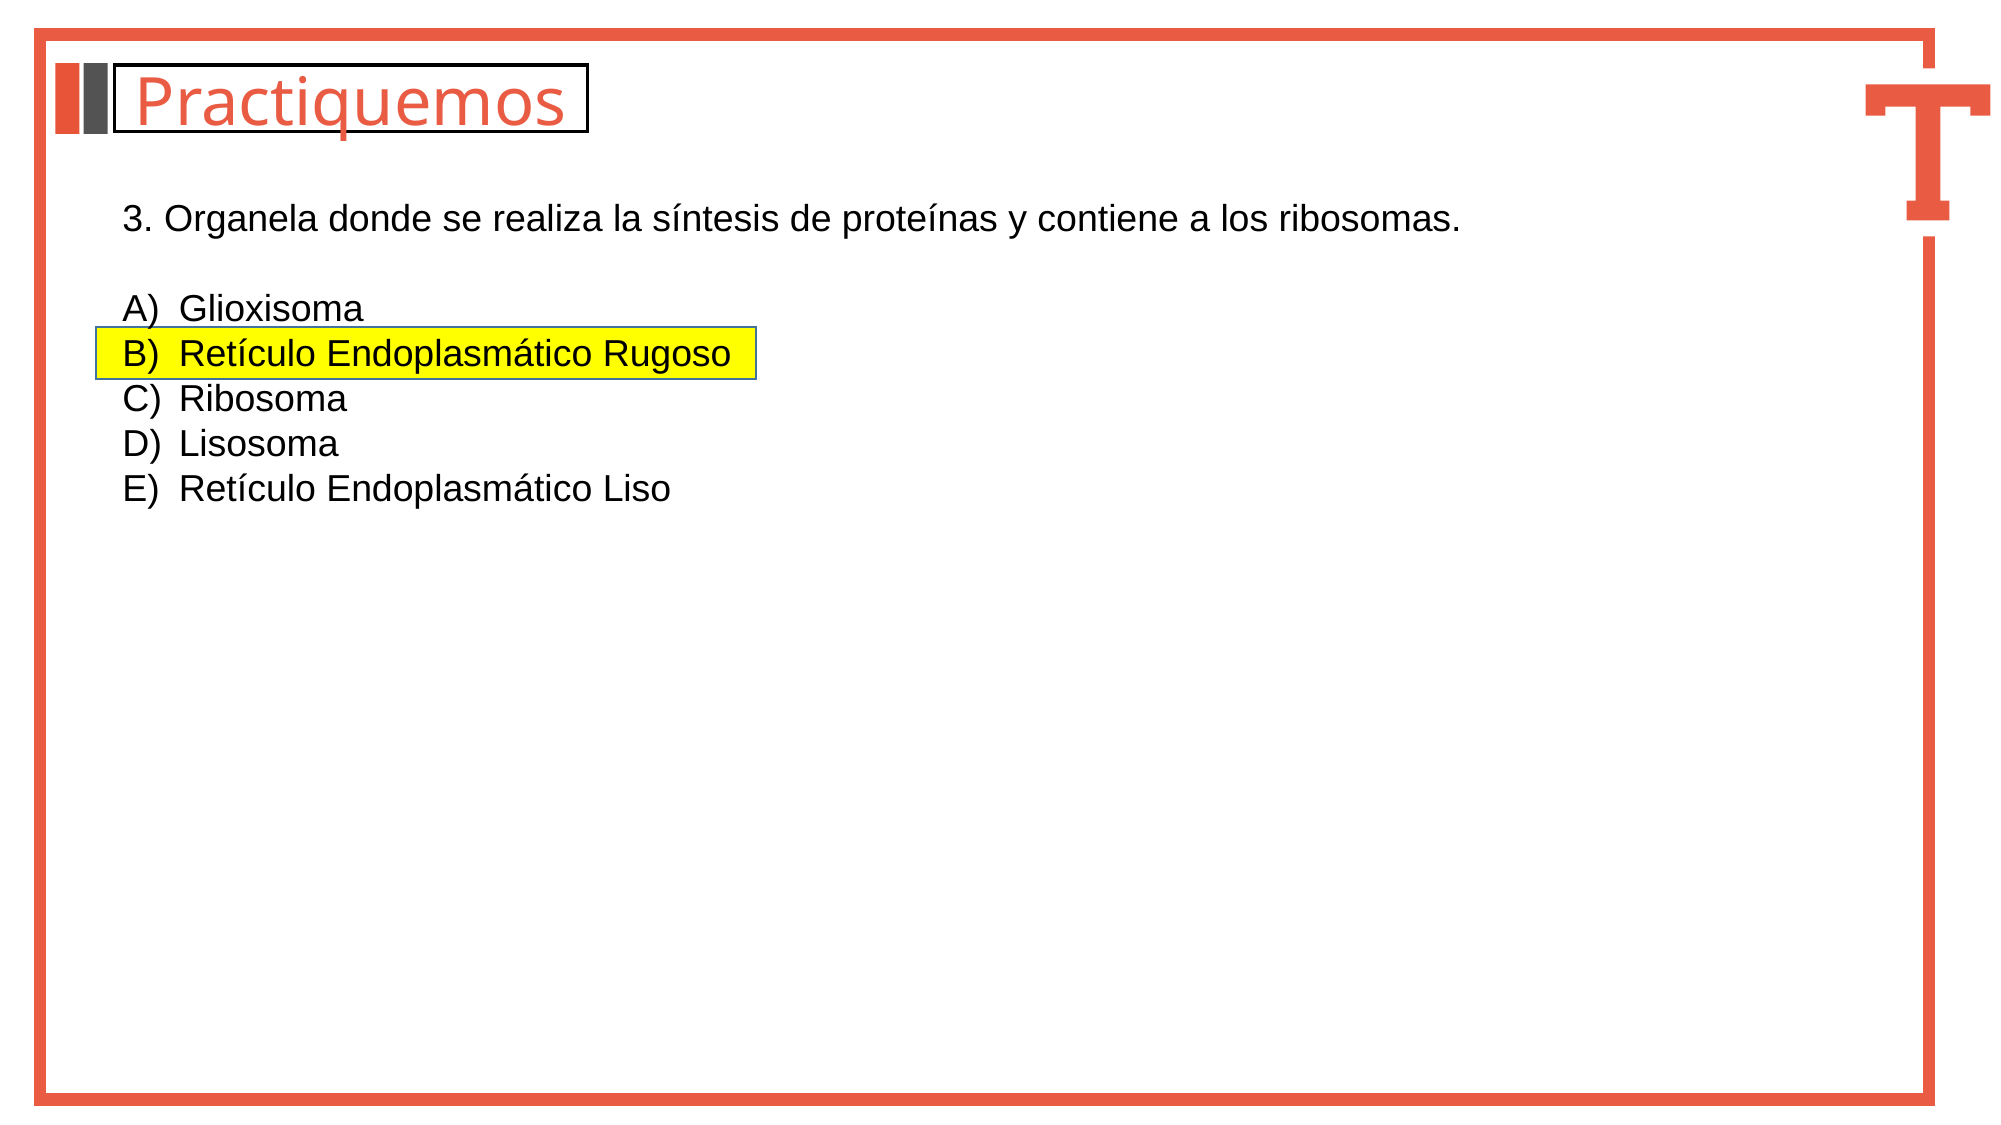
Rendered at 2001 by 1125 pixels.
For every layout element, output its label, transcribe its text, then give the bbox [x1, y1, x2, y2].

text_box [55, 63, 588, 134]
text_box 3. Organela donde se realiza la síntesis de proteínas y contiene a los ribosomas. Glioxisoma Retículo Endoplasmático Rugoso Ribosoma Lisosoma Retículo Endoplasmático Liso [107, 186, 1661, 517]
text_box [95, 326, 107, 380]
